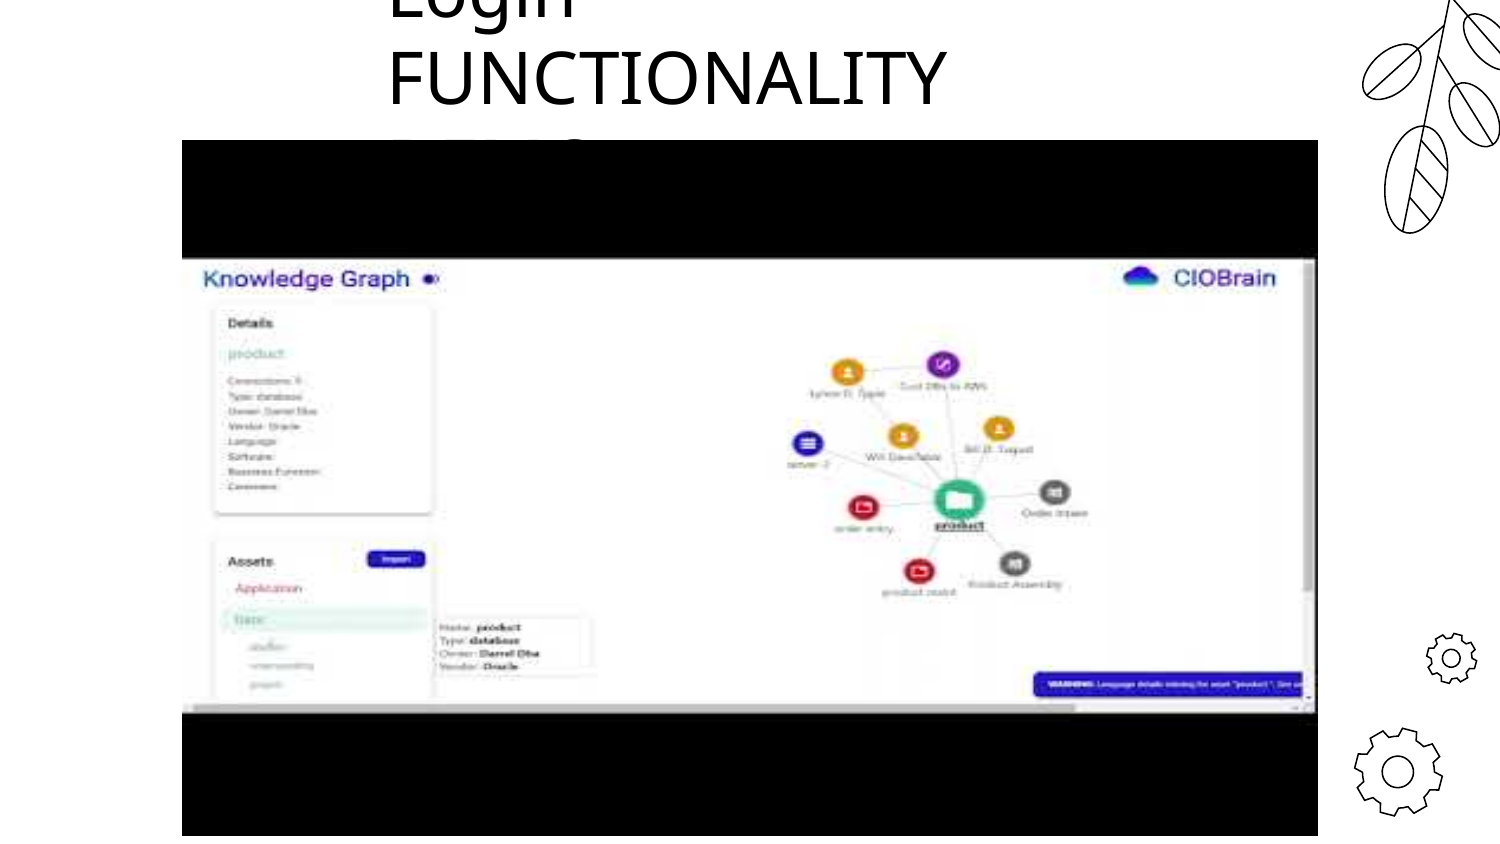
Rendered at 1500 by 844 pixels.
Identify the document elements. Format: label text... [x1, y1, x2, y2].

title Login FUNCTIONALITY DEMO [386, 28, 1091, 123]
picture [182, 139, 1318, 837]
